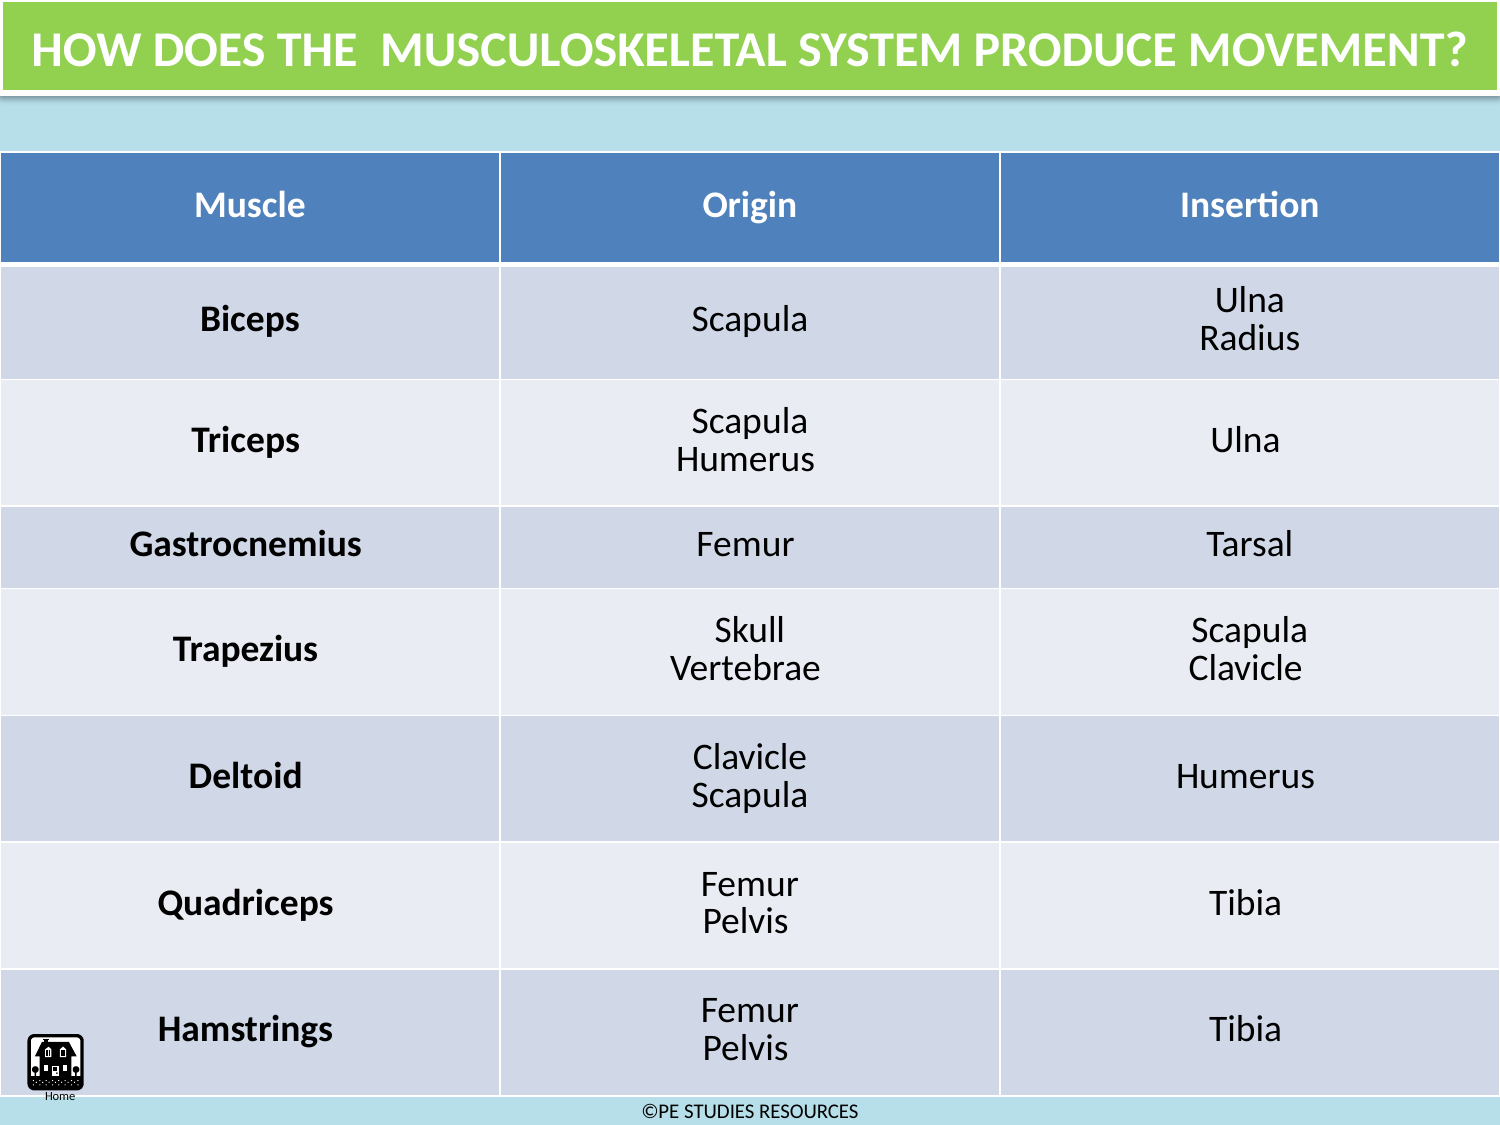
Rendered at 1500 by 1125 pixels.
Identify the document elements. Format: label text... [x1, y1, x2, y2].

table_cell Quadriceps [1, 843, 499, 968]
table_cell Scapula [501, 267, 999, 379]
table_cell Ulna Radius [1001, 267, 1499, 379]
table_cell Femur Pelvis [501, 843, 999, 968]
table_cell Scapula Clavicle [1001, 589, 1499, 715]
table_cell Ulna [1001, 380, 1499, 505]
table_header Insertion [1001, 153, 1499, 262]
table_cell Tibia [1001, 843, 1499, 968]
table_cell Tarsal [1001, 507, 1499, 588]
footer ©PE STUDIES RESOURCES [512, 1080, 988, 1125]
table_cell Femur Pelvis [501, 970, 999, 1095]
table_cell Hamstrings [1, 970, 499, 1095]
table_header Origin [501, 153, 999, 262]
table_cell Biceps [1, 267, 499, 379]
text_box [8, 1033, 112, 1112]
table_cell Tibia [1001, 970, 1499, 1095]
table_cell Triceps [1, 380, 499, 505]
table_cell Scapula Humerus [501, 380, 999, 505]
table_cell Gastrocnemius [1, 507, 499, 588]
table_cell Clavicle Scapula [501, 716, 999, 841]
table_header Muscle [1, 153, 499, 262]
table_cell Skull Vertebrae [501, 589, 999, 715]
table_cell Femur [501, 507, 999, 588]
table_cell Humerus [1001, 716, 1499, 841]
text_box HOW DOES THE MUSCULOSKELETAL SYSTEM PRODUCE MOVEMENT? [0, 0, 1500, 96]
table_cell Deltoid [1, 716, 499, 841]
table_cell Trapezius [1, 589, 499, 715]
